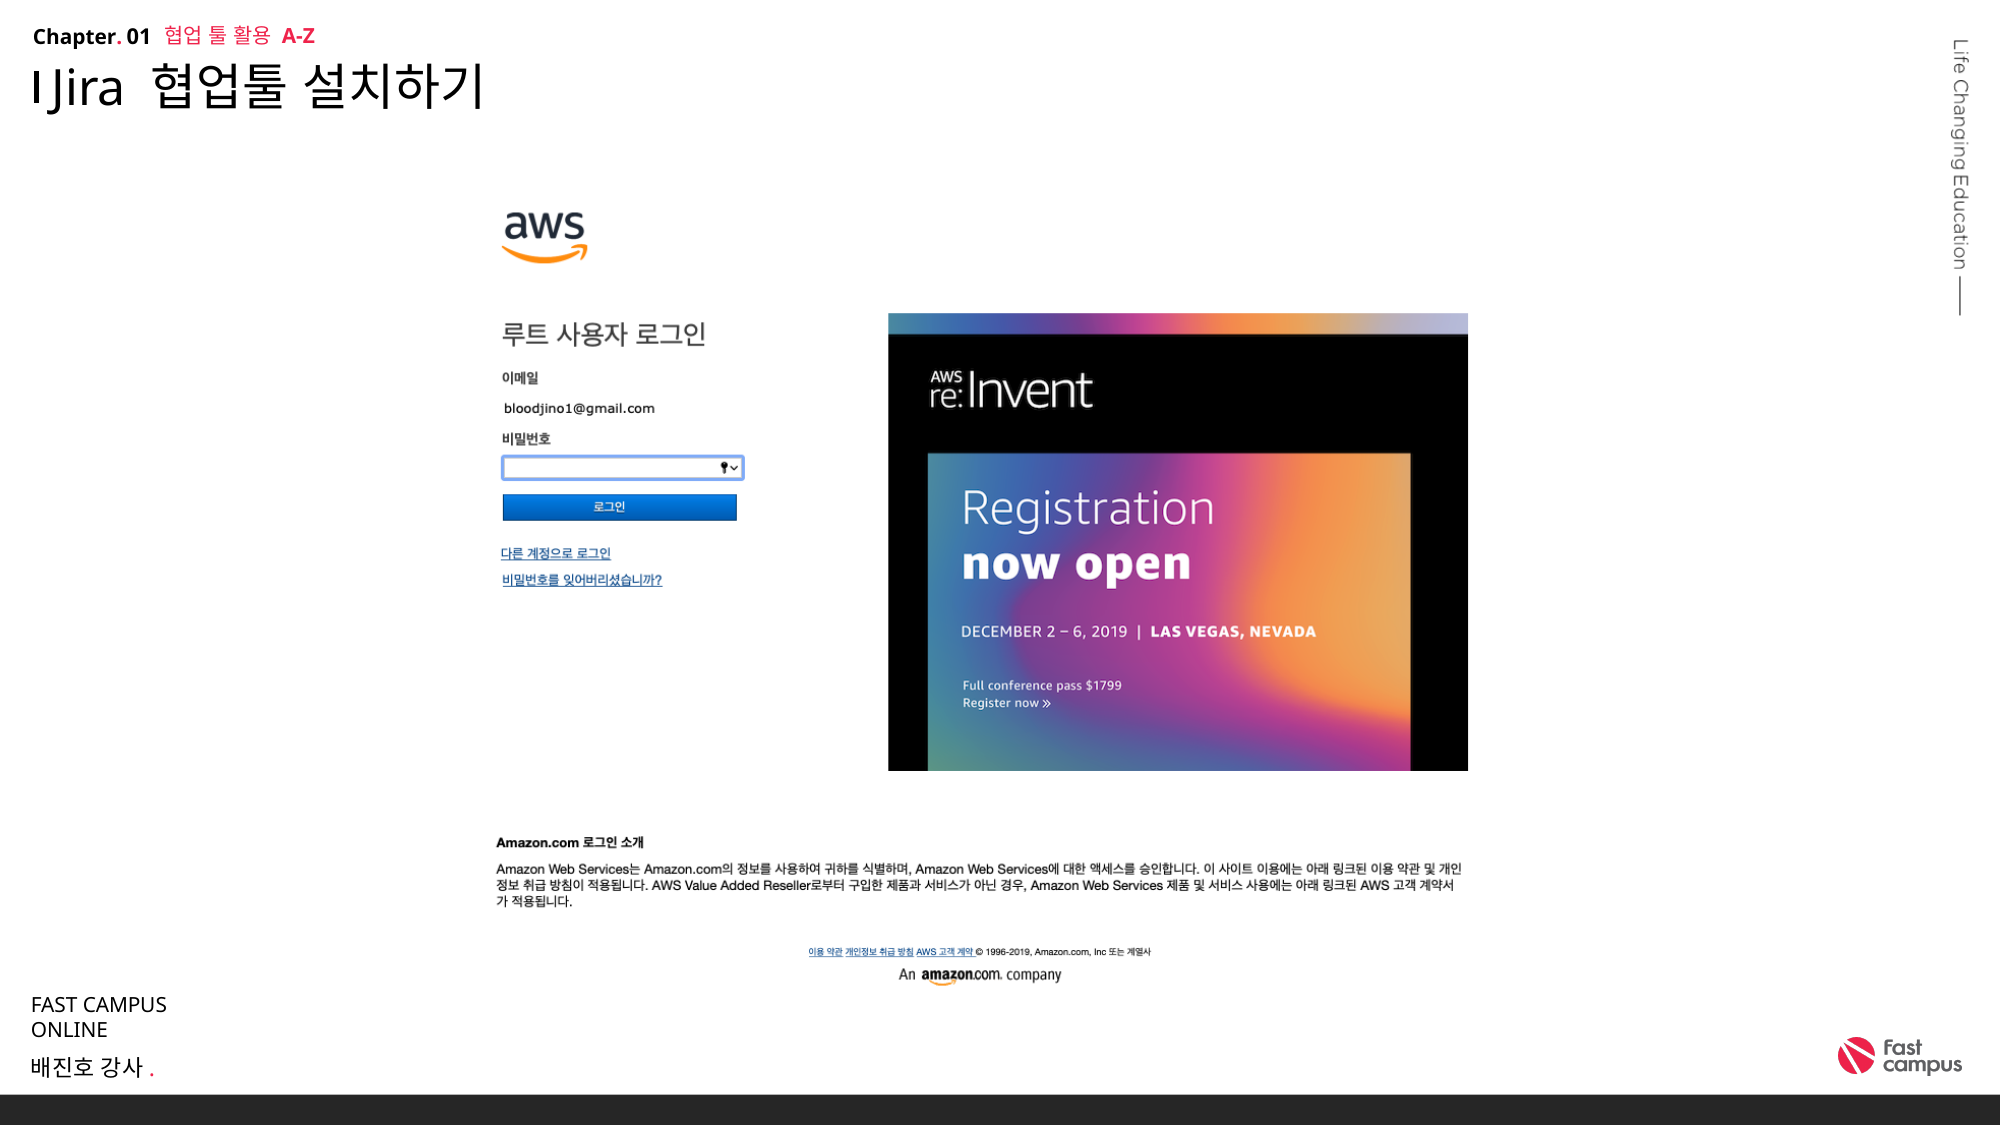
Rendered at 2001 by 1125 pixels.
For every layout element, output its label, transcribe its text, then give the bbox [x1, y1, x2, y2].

picture [272, 183, 1642, 1007]
picture [1942, 23, 1981, 316]
title Jira 협업툴 설치하기 [36, 54, 1830, 111]
list 01 [111, 18, 150, 55]
picture [1838, 1037, 1962, 1076]
list 협업 툴 활용 A-Z [150, 18, 511, 55]
